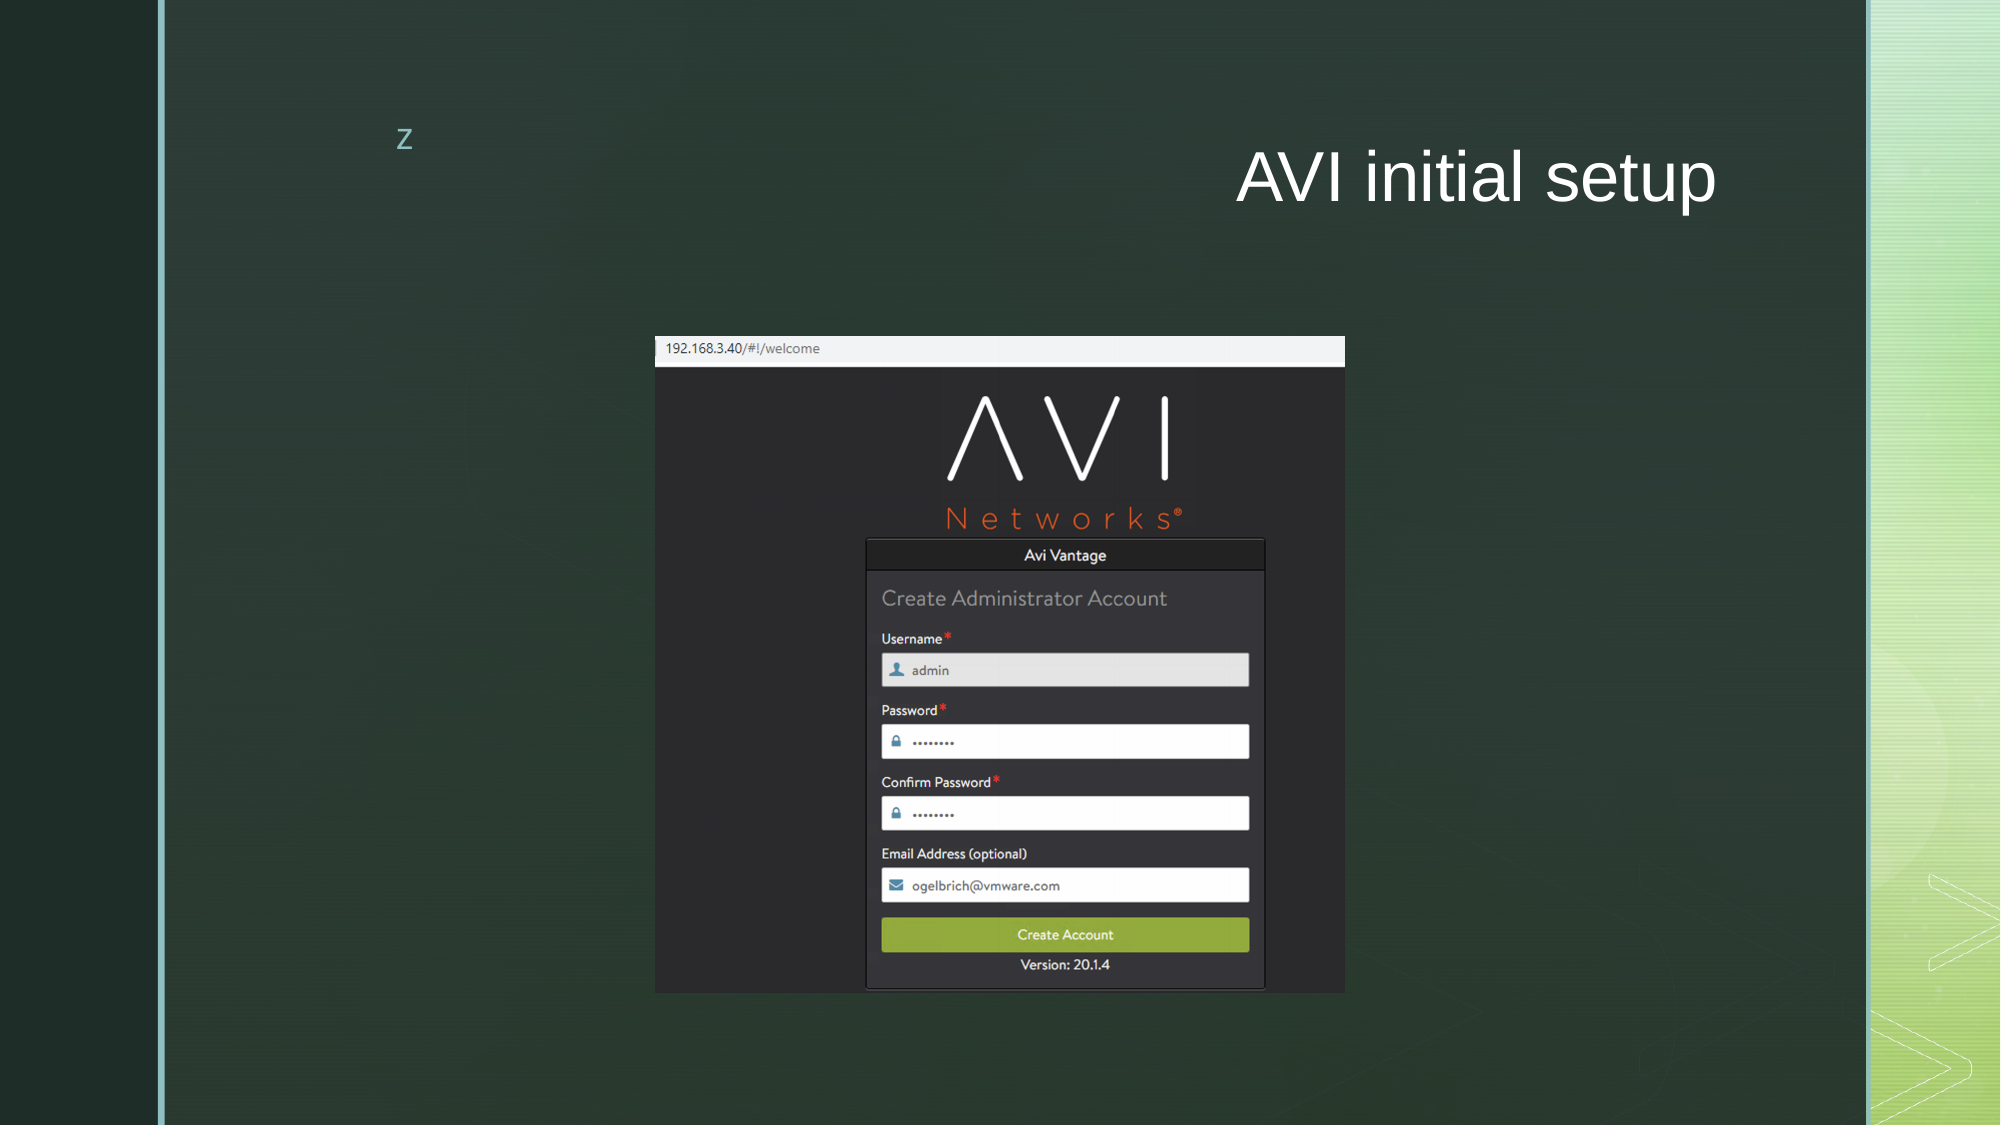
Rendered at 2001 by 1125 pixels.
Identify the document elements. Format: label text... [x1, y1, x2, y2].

picture [1871, 0, 2001, 1125]
title AVI initial setup [428, 132, 1734, 310]
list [654, 336, 1346, 993]
